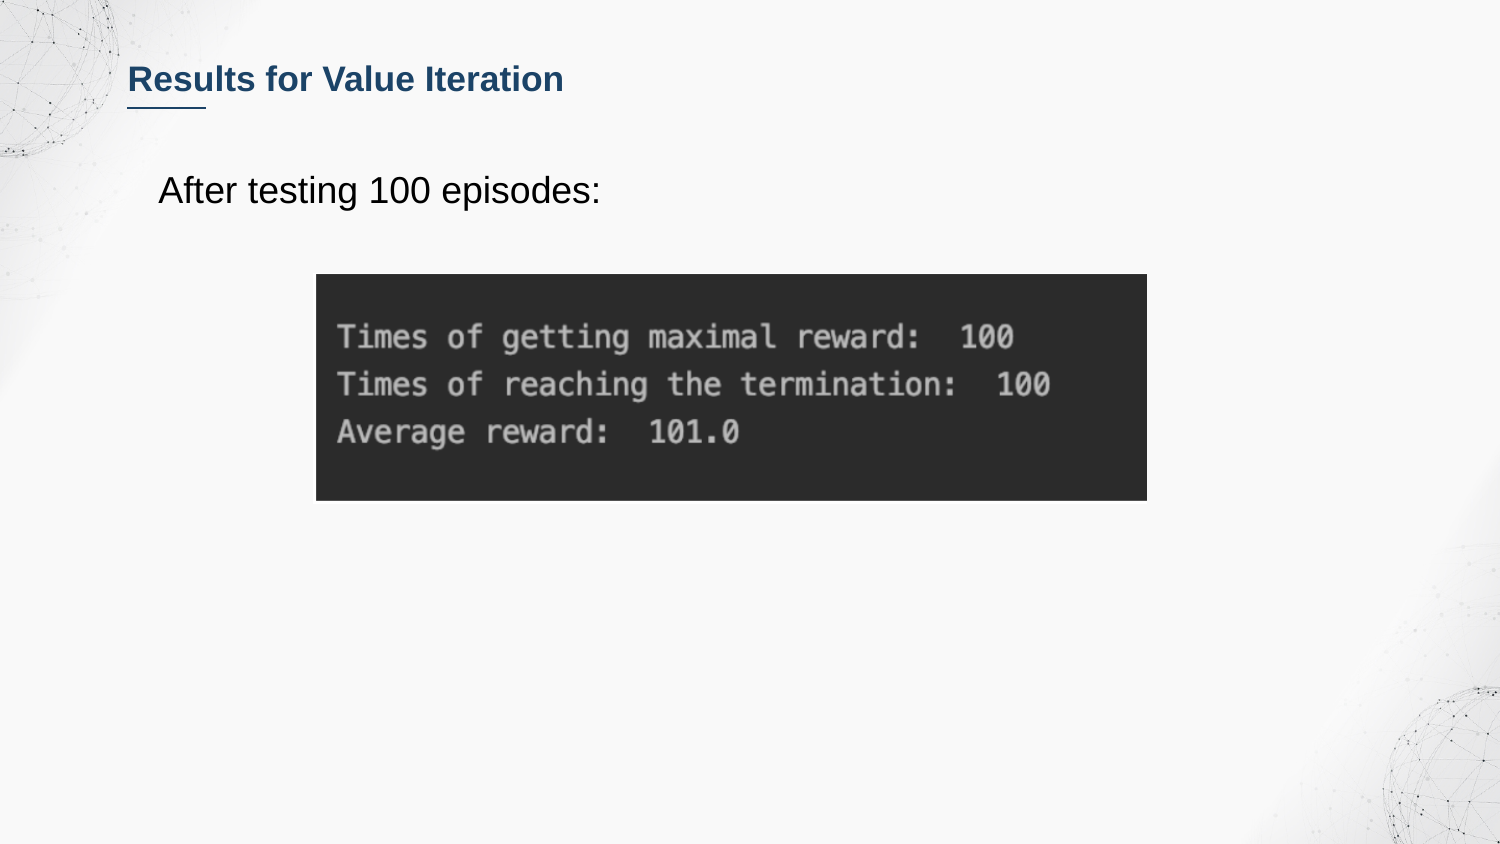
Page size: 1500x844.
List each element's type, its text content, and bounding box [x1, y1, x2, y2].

text_box After testing 100 episodes: [143, 159, 1357, 219]
text_box Results for Value Iteration [116, 50, 710, 105]
picture [0, 0, 1500, 844]
